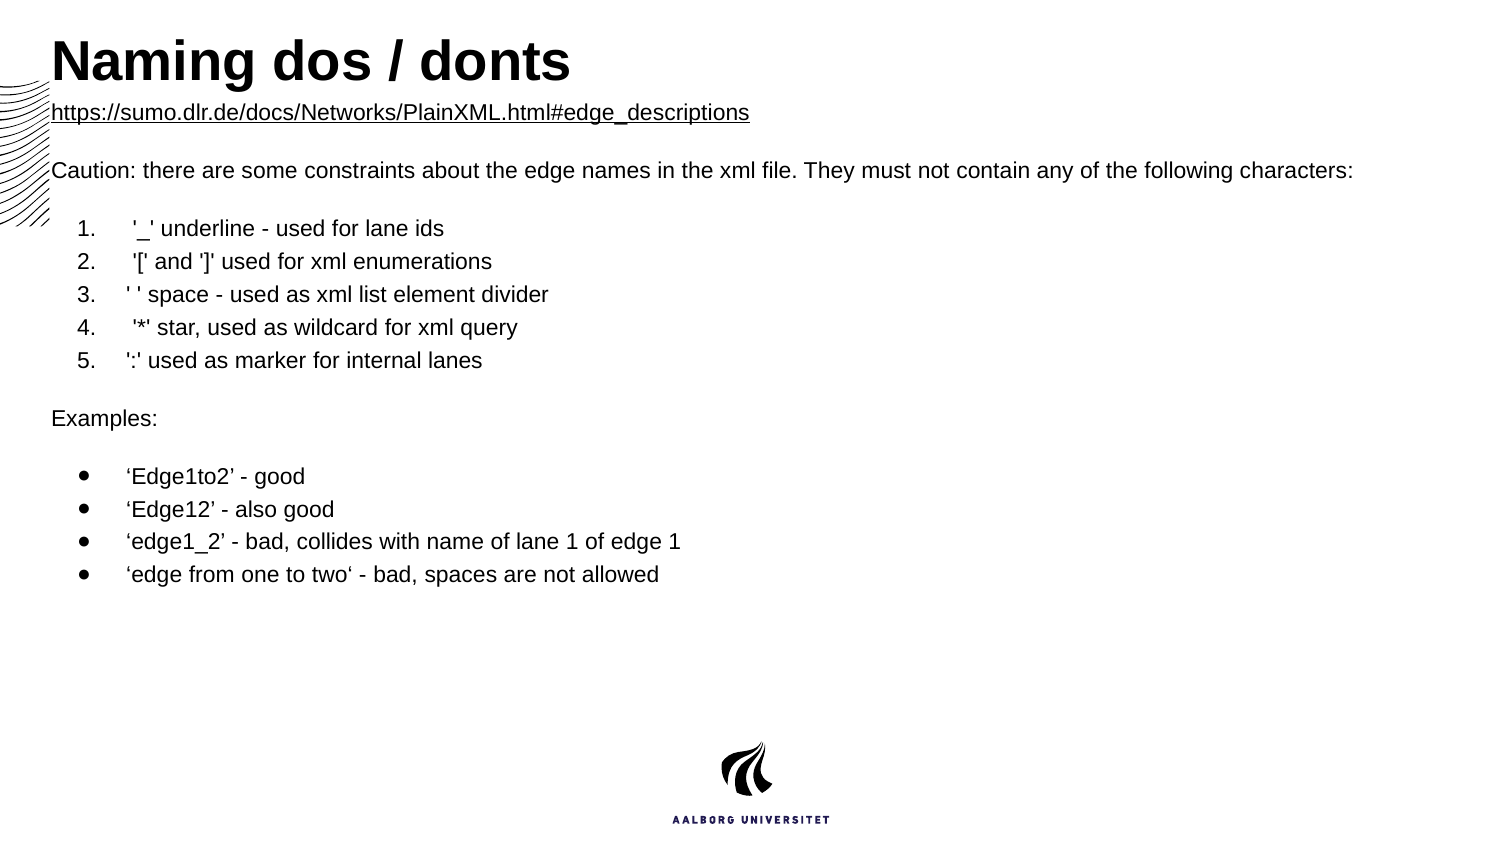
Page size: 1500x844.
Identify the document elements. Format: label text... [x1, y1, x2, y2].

title Naming dos / donts [51, 0, 1449, 86]
list https://sumo.dlr.de/docs/Networks/PlainXML.html#edge_descriptions Caution: there are some constraints about the edge names in the xml file. They must not contain any of the following characters: '_' underline - used for lane ids '[' and ']' used for xml enumerations ' ' space - used as xml list element divider '*' star, used as wildcard for xml query ':' used as marker for internal lanes Examples: ‘Edge1to2’ - good ‘Edge12’ - also good ‘edge1_2’ - bad, collides with name of lane 1 of edge 1 ‘edge from one to two‘ - bad, spaces are not allowed [51, 86, 1449, 647]
